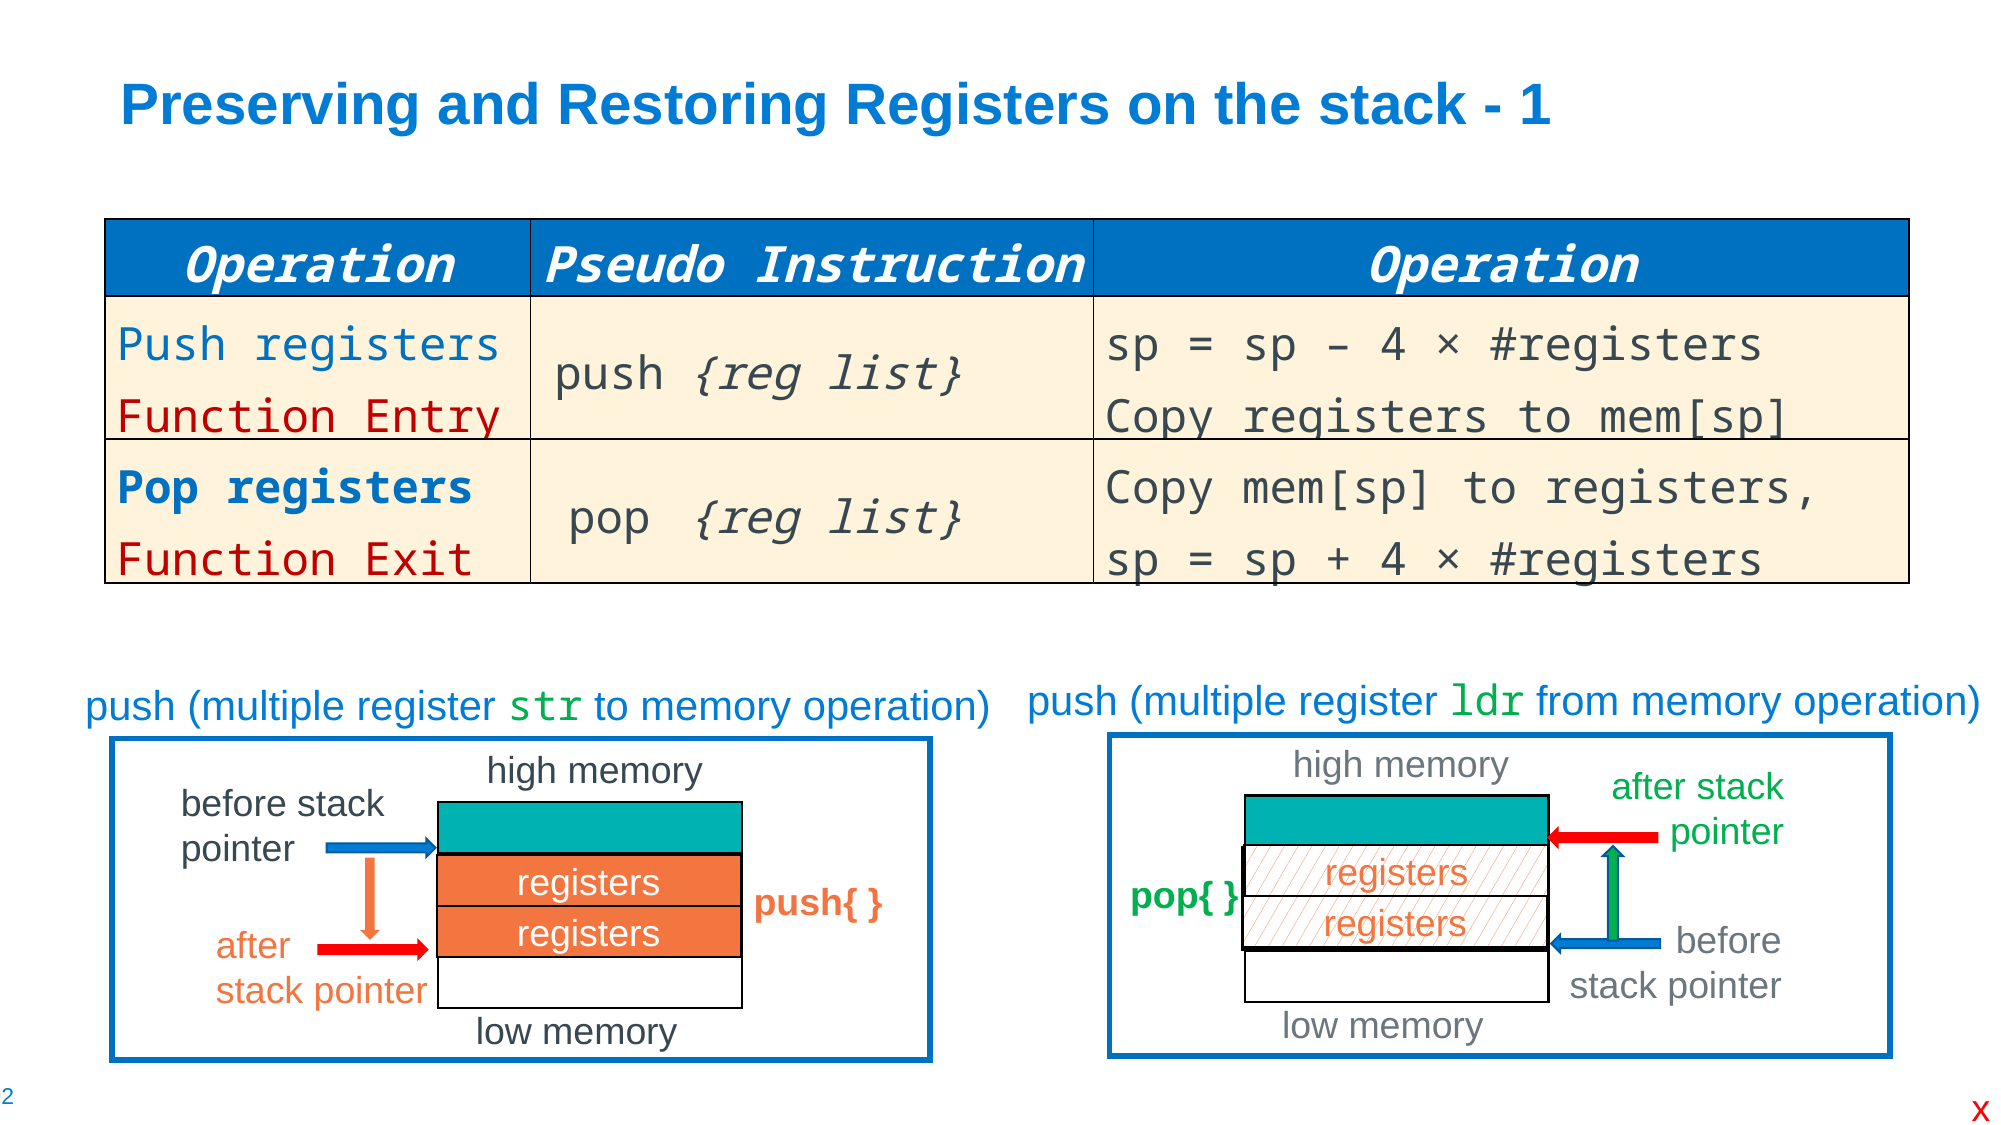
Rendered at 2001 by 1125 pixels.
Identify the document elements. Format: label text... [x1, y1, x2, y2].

table_header Operation [1094, 220, 1908, 295]
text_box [1109, 732, 1891, 1057]
table_cell push [531, 297, 688, 438]
table_cell Pop registers Function Exit [106, 440, 530, 582]
text_box push (multiple register ldr from memory operation) [1012, 666, 1997, 732]
table_cell sp = sp – 4 × #registers Copy registers to mem[sp] [1094, 297, 1908, 438]
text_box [1242, 847, 1547, 950]
table_header Operation [106, 220, 530, 295]
table_cell pop [531, 440, 688, 582]
text_box x [1956, 1076, 2000, 1125]
title Preserving and Restoring Registers on the stack - 1 [105, 68, 1982, 145]
table_header Pseudo Instruction [531, 220, 1093, 295]
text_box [436, 855, 741, 958]
table_cell Copy mem[sp] to registers, sp = sp + 4 × #registers [1094, 440, 1908, 582]
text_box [1243, 844, 1549, 947]
table_cell Push registers Function Entry [106, 297, 530, 438]
table_cell {reg list} [688, 440, 1093, 582]
table_cell {reg list} [688, 297, 1093, 438]
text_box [111, 738, 930, 1061]
text_box push (multiple register str to memory operation) [70, 671, 1007, 737]
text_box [1115, 754, 1799, 941]
